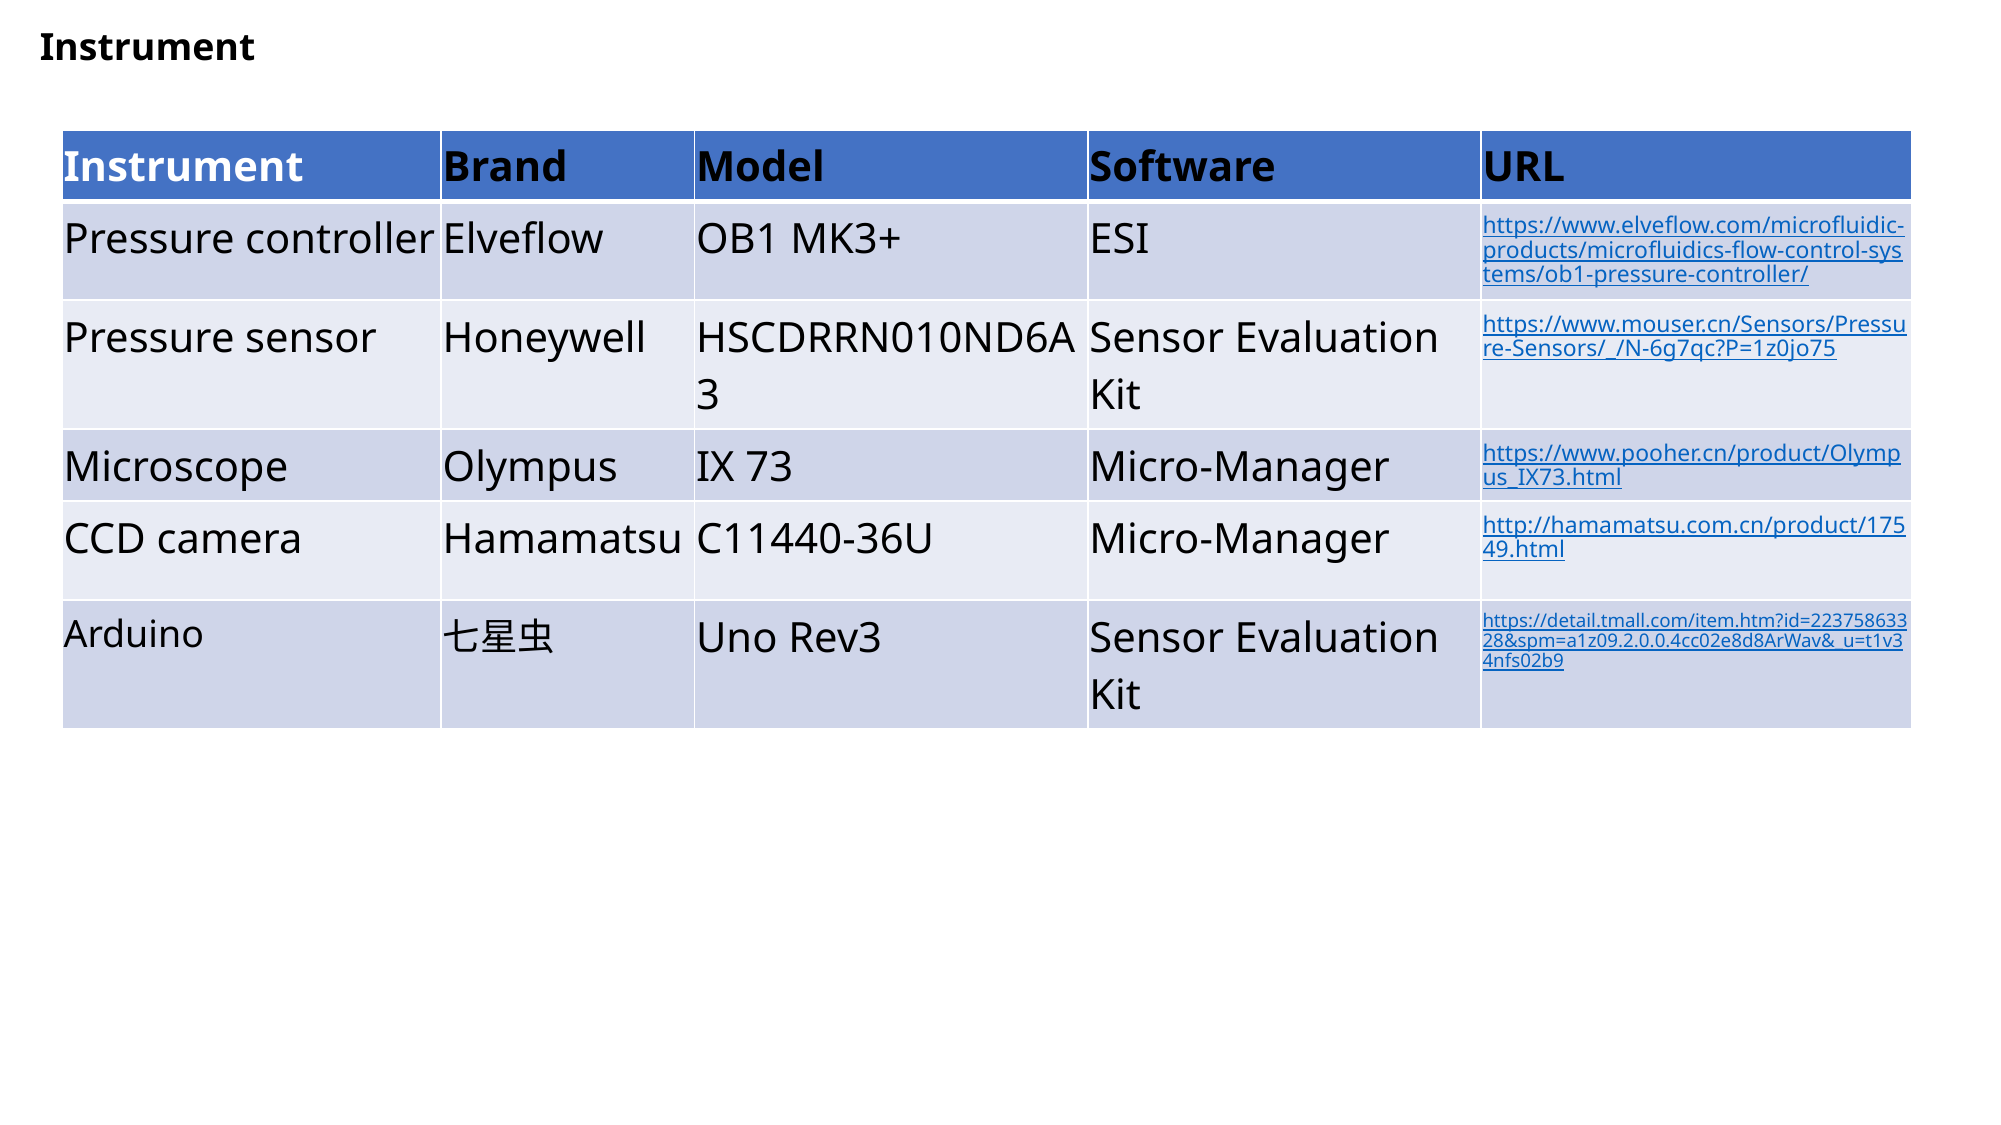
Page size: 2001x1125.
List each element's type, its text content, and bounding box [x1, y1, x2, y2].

table_cell Elveflow [442, 204, 694, 299]
table_cell https://detail.tmall.com/item.htm?id=22375863328&spm=a1z09.2.0.0.4cc02e8d8ArWav&_u=t1v34nfs02b9 [1482, 601, 1911, 728]
table_cell http://hamamatsu.com.cn/product/17549.html [1482, 502, 1911, 599]
table_cell HSCDRRN010ND6A3 [695, 301, 1087, 428]
table_cell C11440-36U [695, 502, 1087, 599]
table_cell Uno Rev3 [695, 601, 1087, 728]
table_cell CCD camera [63, 502, 440, 599]
table_cell Pressure controller [63, 204, 440, 299]
table_cell OB1 MK3+ [695, 204, 1087, 299]
table_header Model [695, 131, 1087, 199]
table_cell 七星虫 [442, 601, 694, 728]
table_header Software [1089, 131, 1480, 199]
table_cell Microscope [63, 430, 440, 500]
table_cell https://www.mouser.cn/Sensors/Pressure-Sensors/_/N-6g7qc?P=1z0jo75 [1482, 301, 1911, 428]
table_cell Honeywell [442, 301, 694, 428]
table_cell Sensor Evaluation Kit [1089, 601, 1480, 728]
table_cell https://www.pooher.cn/product/Olympus_IX73.html [1482, 430, 1911, 500]
table_cell Hamamatsu [442, 502, 694, 599]
table_cell Pressure sensor [63, 301, 440, 428]
table_header URL [1482, 131, 1911, 199]
table_cell Arduino [63, 601, 440, 728]
table_cell https://www.elveflow.com/microfluidic-products/microfluidics-flow-control-systems/ob1-pressure-controller/ [1482, 204, 1911, 299]
table_cell IX 73 [695, 430, 1087, 500]
table_cell ESI [1089, 204, 1480, 299]
table_cell Micro-Manager [1089, 502, 1480, 599]
table_cell Micro-Manager [1089, 430, 1480, 500]
table_header Brand [442, 131, 694, 199]
table_header Instrument [63, 131, 440, 199]
text_box Instrument [25, 15, 291, 76]
table_cell Olympus [442, 430, 694, 500]
table_cell Sensor Evaluation Kit [1089, 301, 1480, 428]
